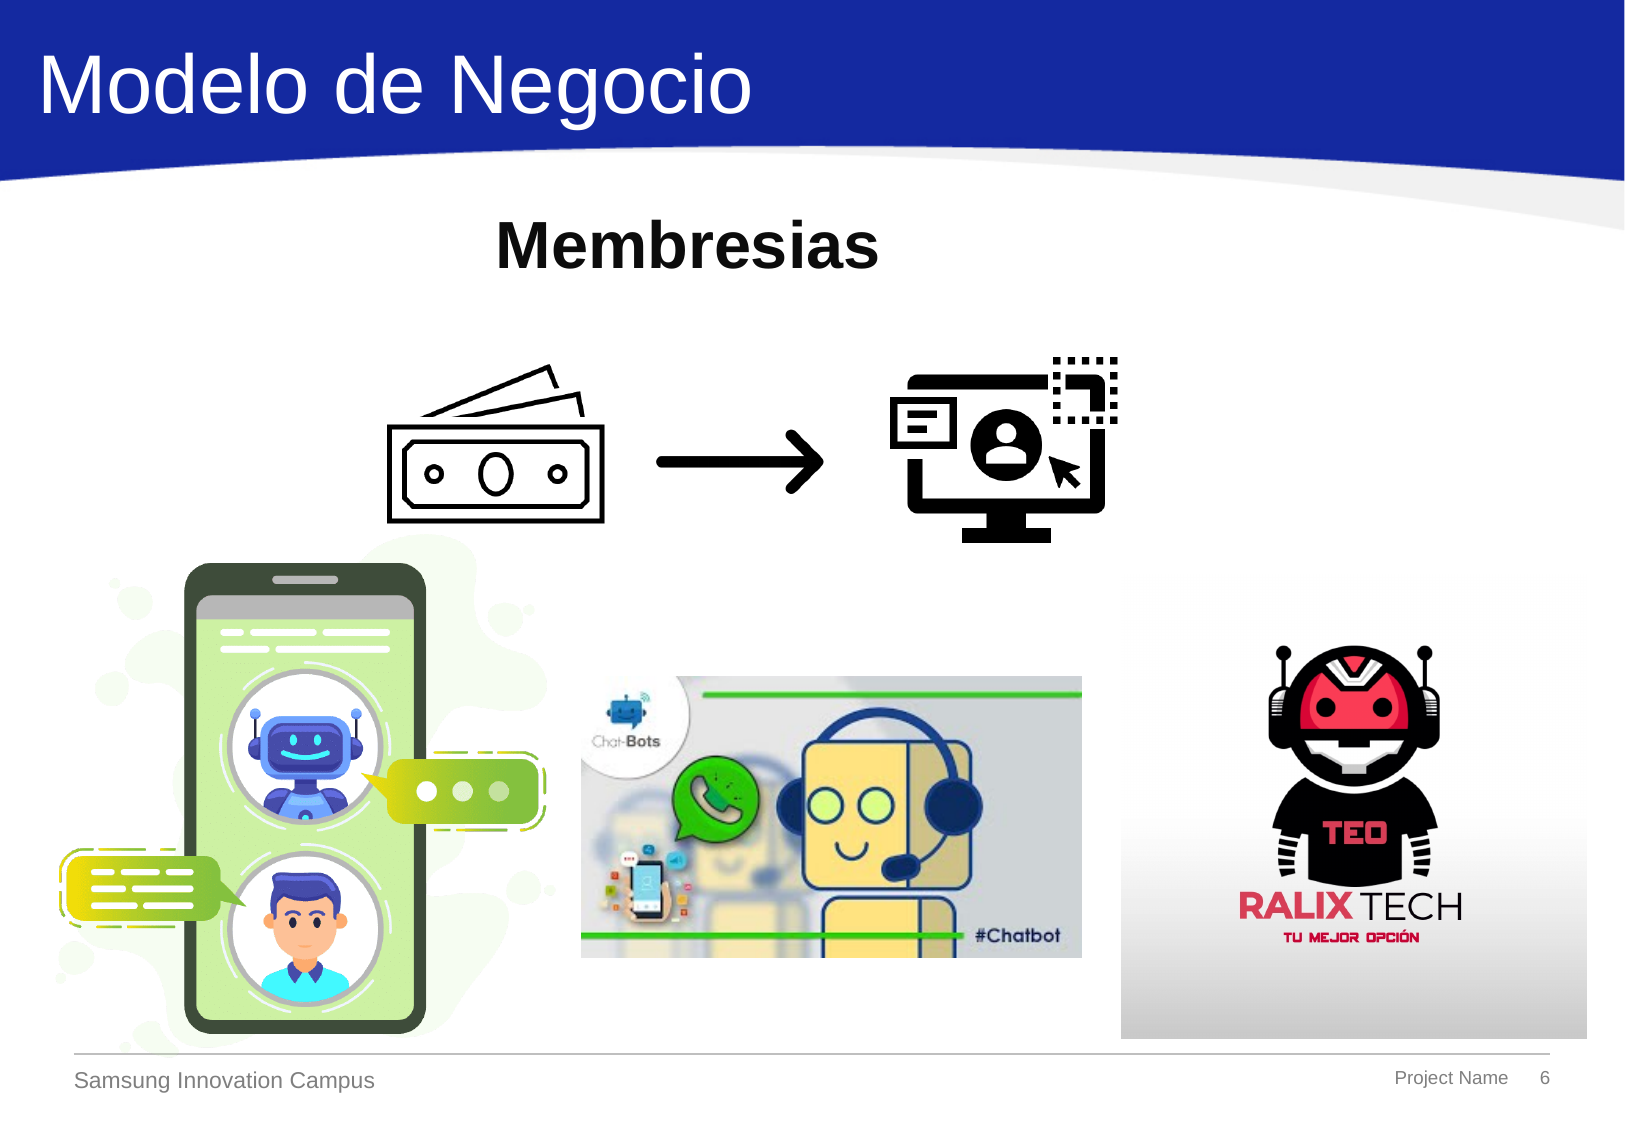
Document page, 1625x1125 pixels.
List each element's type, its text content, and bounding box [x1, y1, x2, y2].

title Membresias [495, 201, 1625, 283]
list Modelo de Negocio [0, 29, 1122, 131]
picture [0, 0, 1625, 1125]
